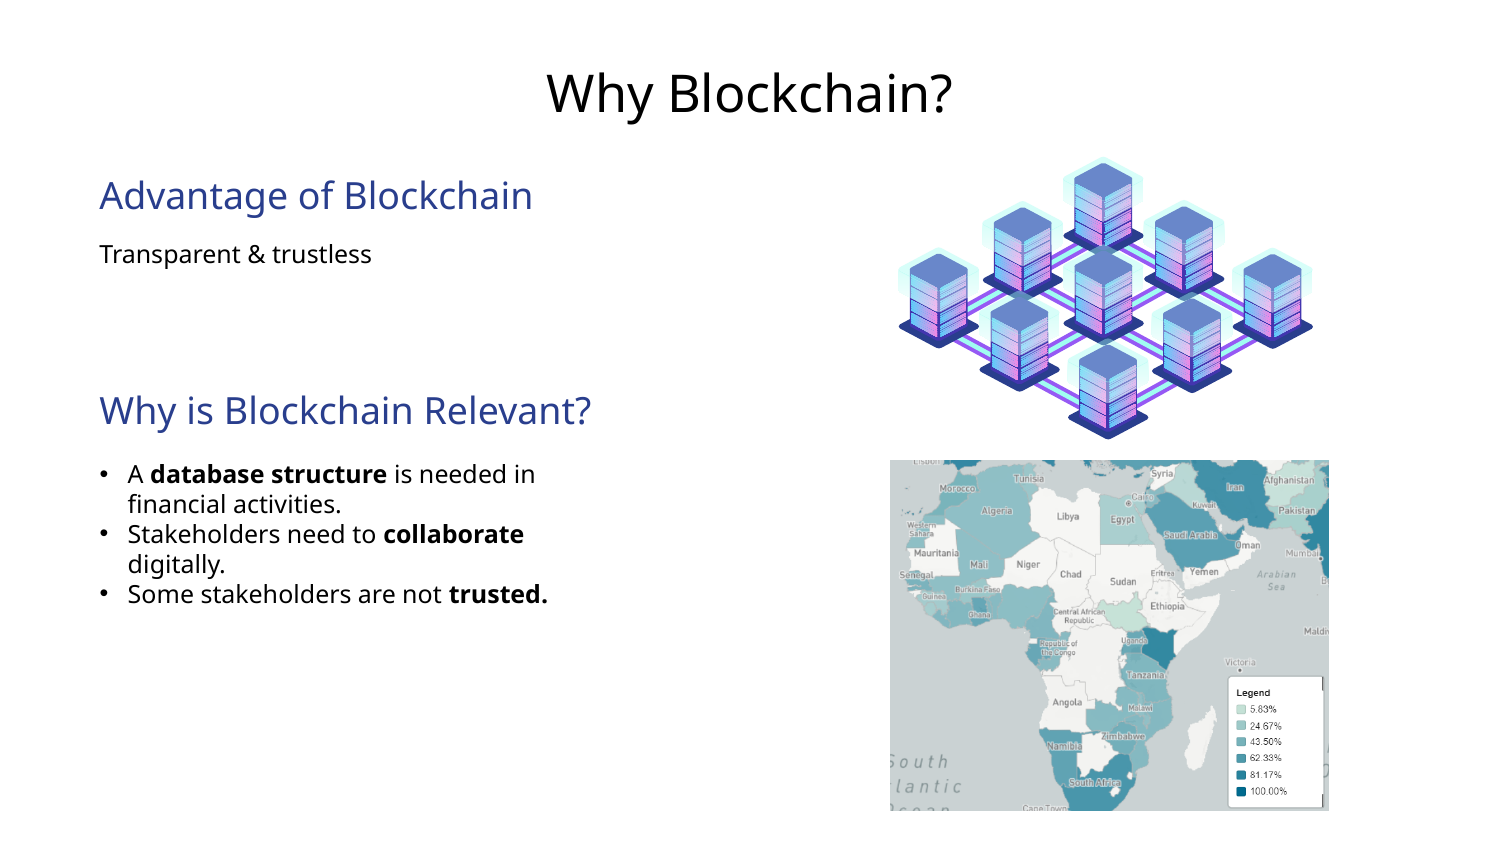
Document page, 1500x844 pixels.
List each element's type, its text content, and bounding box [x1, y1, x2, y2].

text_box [897, 156, 1314, 456]
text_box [84, 173, 632, 292]
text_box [84, 388, 632, 637]
title Why Blockchain? [84, 49, 1416, 134]
picture [890, 460, 1329, 811]
